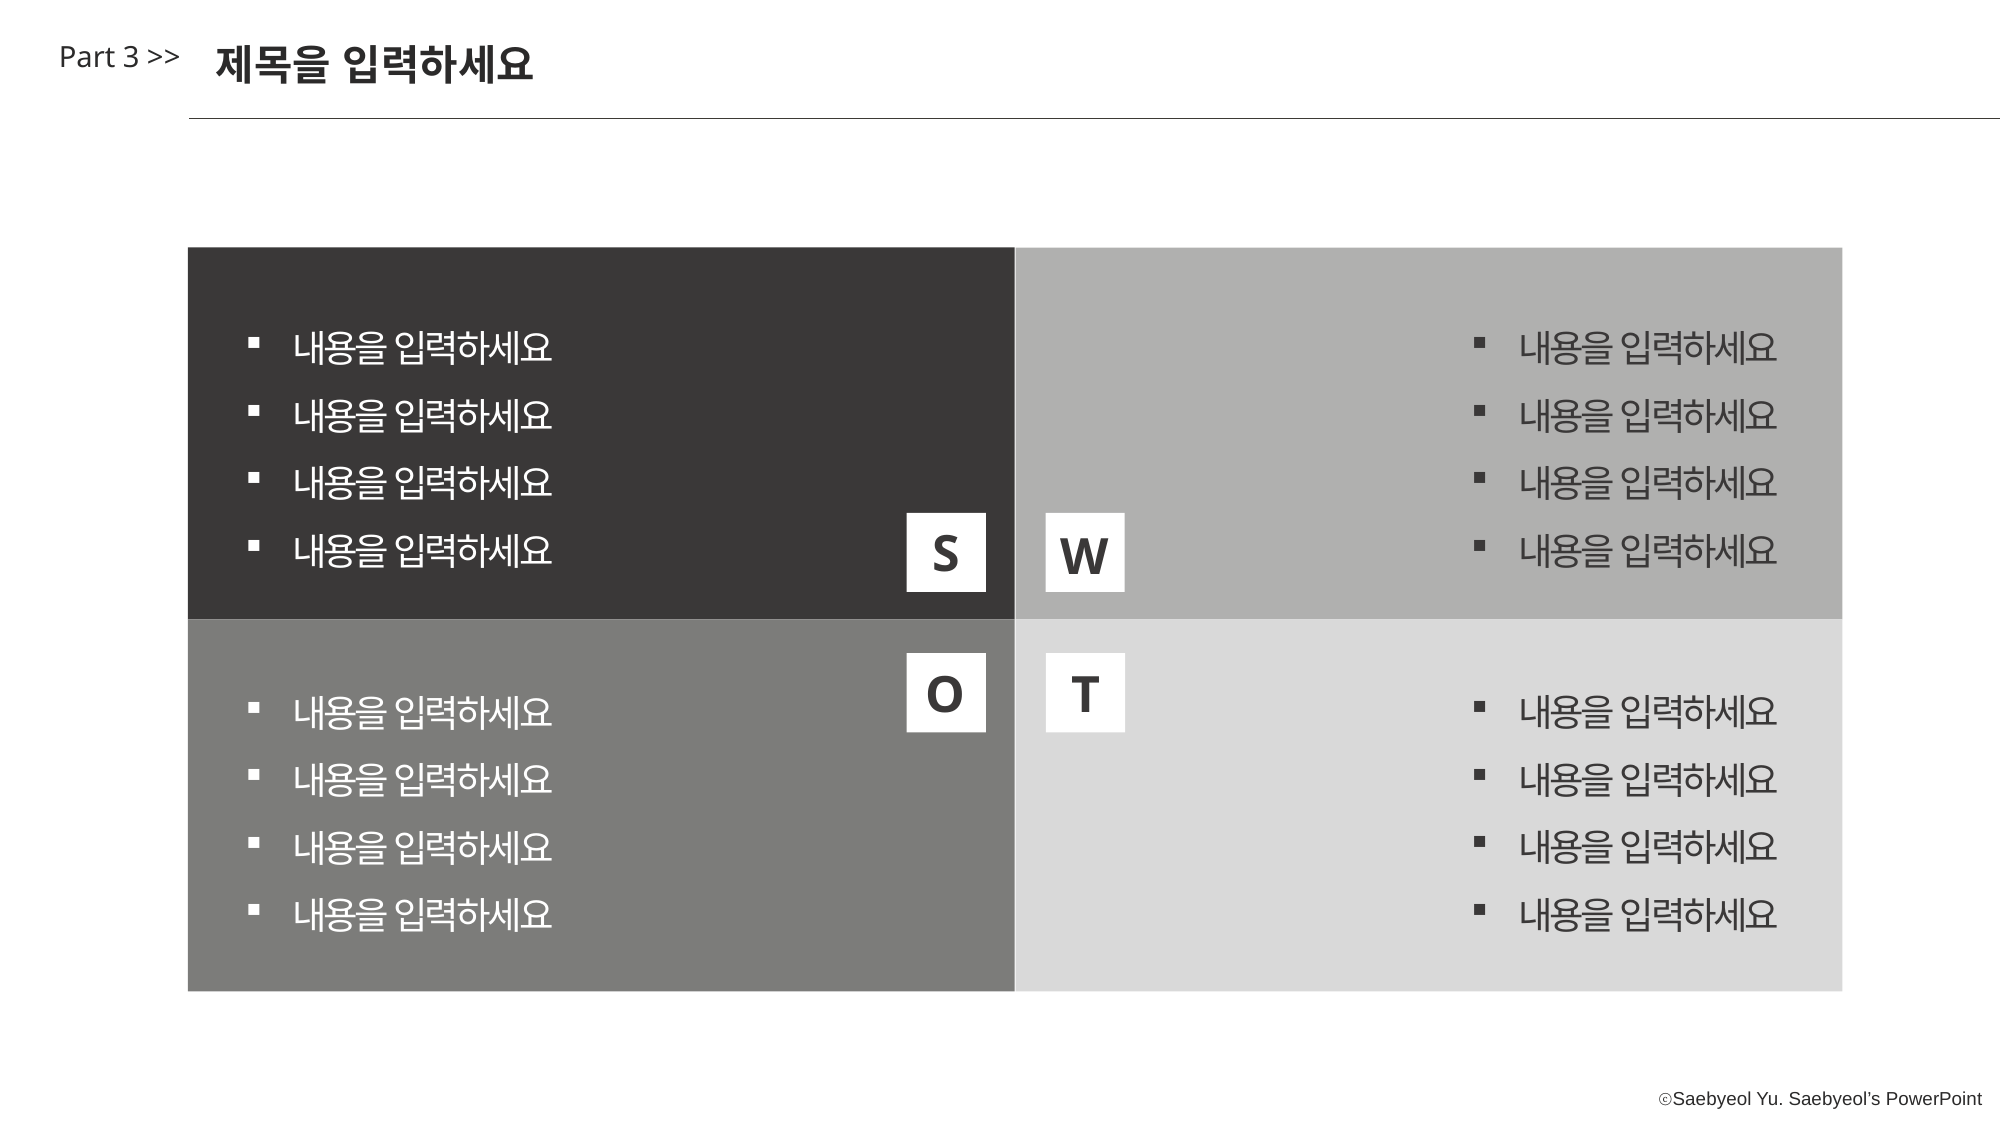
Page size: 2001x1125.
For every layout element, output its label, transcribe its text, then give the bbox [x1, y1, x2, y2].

text_box [1015, 246, 1843, 618]
text_box 내용을 입력하세요 내용을 입력하세요 내용을 입력하세요 내용을 입력하세요 [230, 659, 738, 945]
text_box [187, 618, 1015, 992]
text_box 제목을 입력하세요 [200, 31, 551, 97]
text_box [906, 512, 986, 593]
text_box 내용을 입력하세요 내용을 입력하세요 내용을 입력하세요 내용을 입력하세요 [1384, 659, 1795, 945]
text_box 내용을 입력하세요 내용을 입력하세요 내용을 입력하세요 내용을 입력하세요 [1309, 295, 1795, 581]
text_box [1044, 512, 1125, 594]
text_box 내용을 입력하세요 내용을 입력하세요 내용을 입력하세요 내용을 입력하세요 [230, 295, 738, 581]
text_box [906, 653, 986, 733]
text_box [187, 247, 1015, 618]
text_box [1015, 618, 1843, 992]
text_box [1045, 653, 1126, 733]
text_box Part 3 >> [44, 30, 196, 81]
